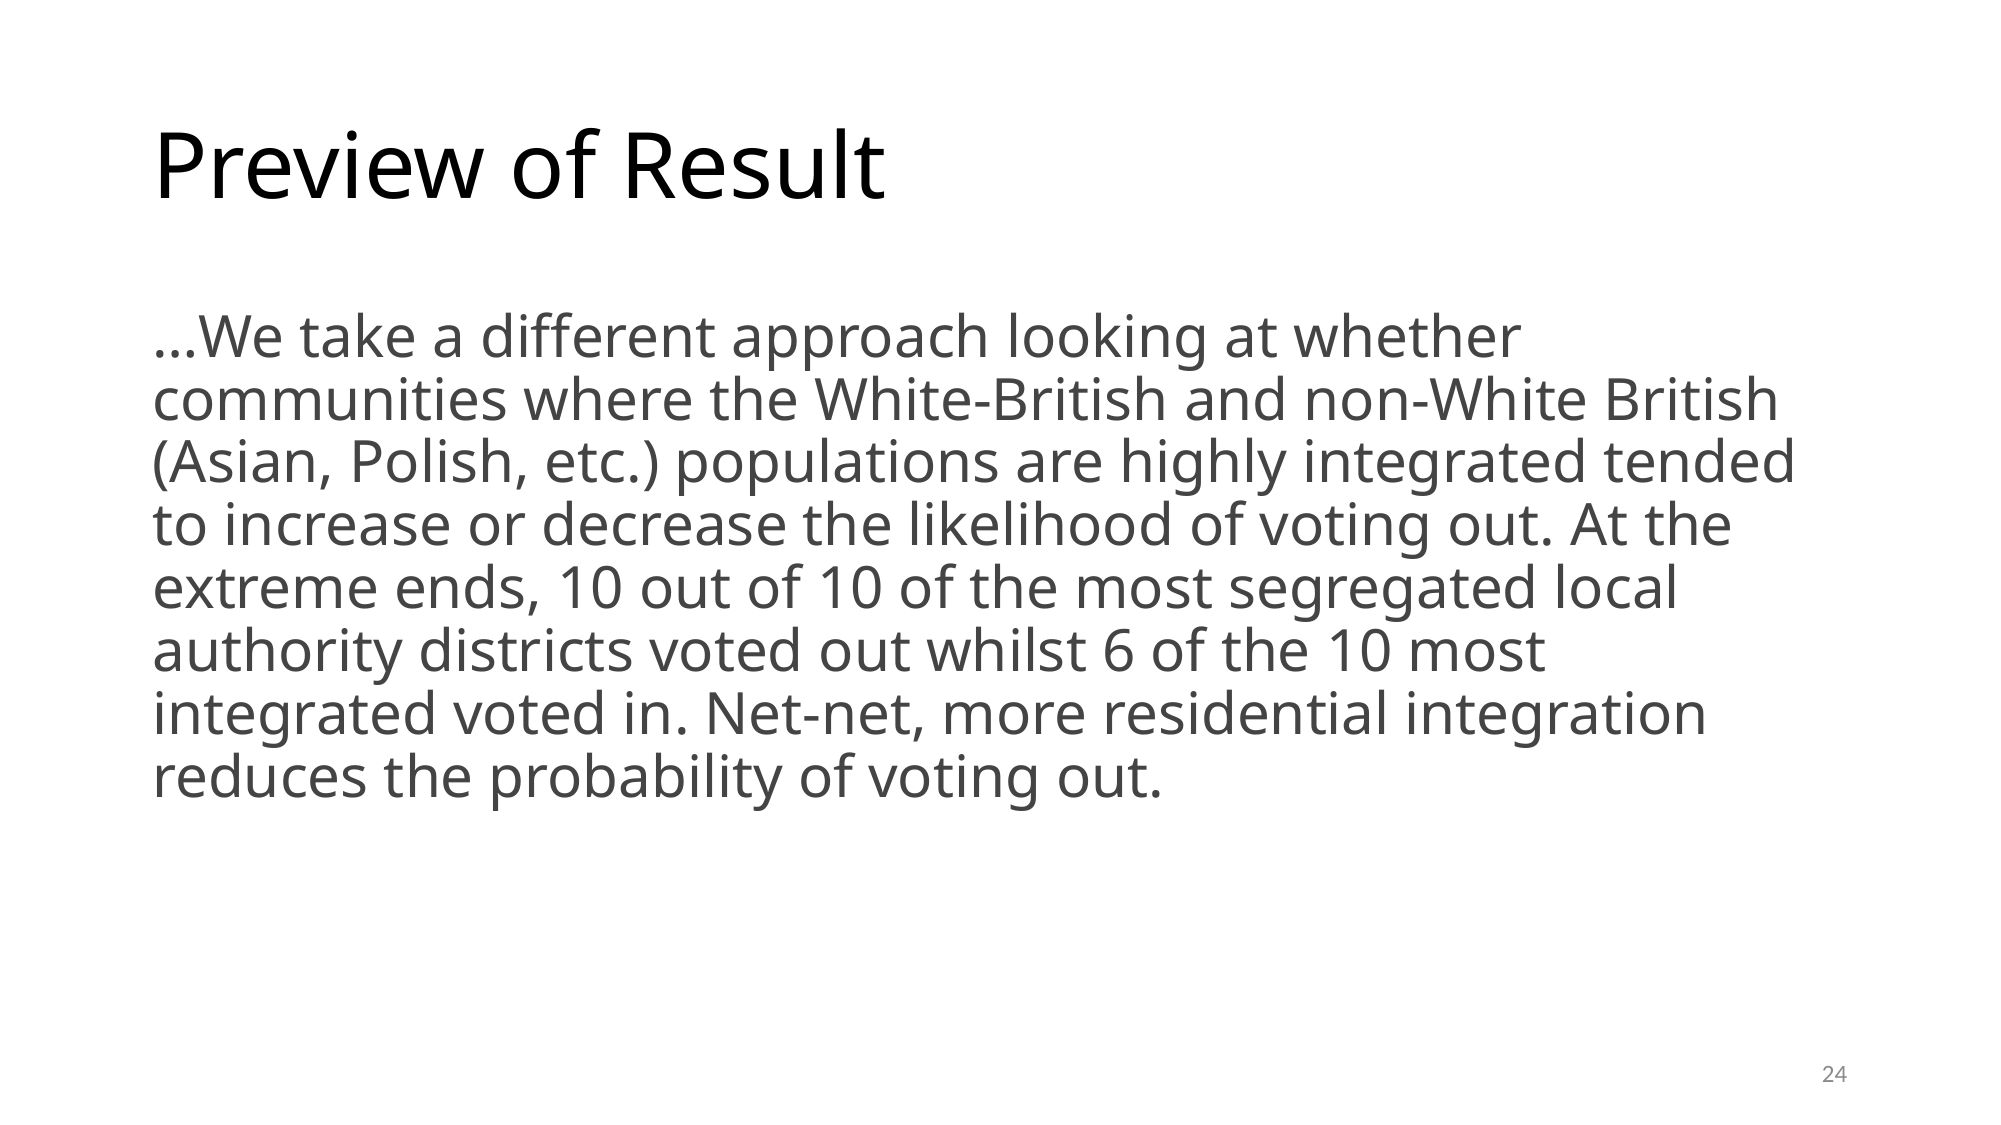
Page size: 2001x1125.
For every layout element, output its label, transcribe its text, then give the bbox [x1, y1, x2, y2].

slide_number 24 [1412, 1042, 1863, 1103]
list …We take a different approach looking at whether communities where the White-British and non-White British (Asian, Polish, etc.) populations are highly integrated tended to increase or decrease the likelihood of voting out. At the extreme ends, 10 out of 10 of the most segregated local authority districts voted out whilst 6 of the 10 most integrated voted in. Net-net, more residential integration reduces the probability of voting out. [137, 299, 1863, 1014]
title Preview of Result [137, 59, 1863, 278]
